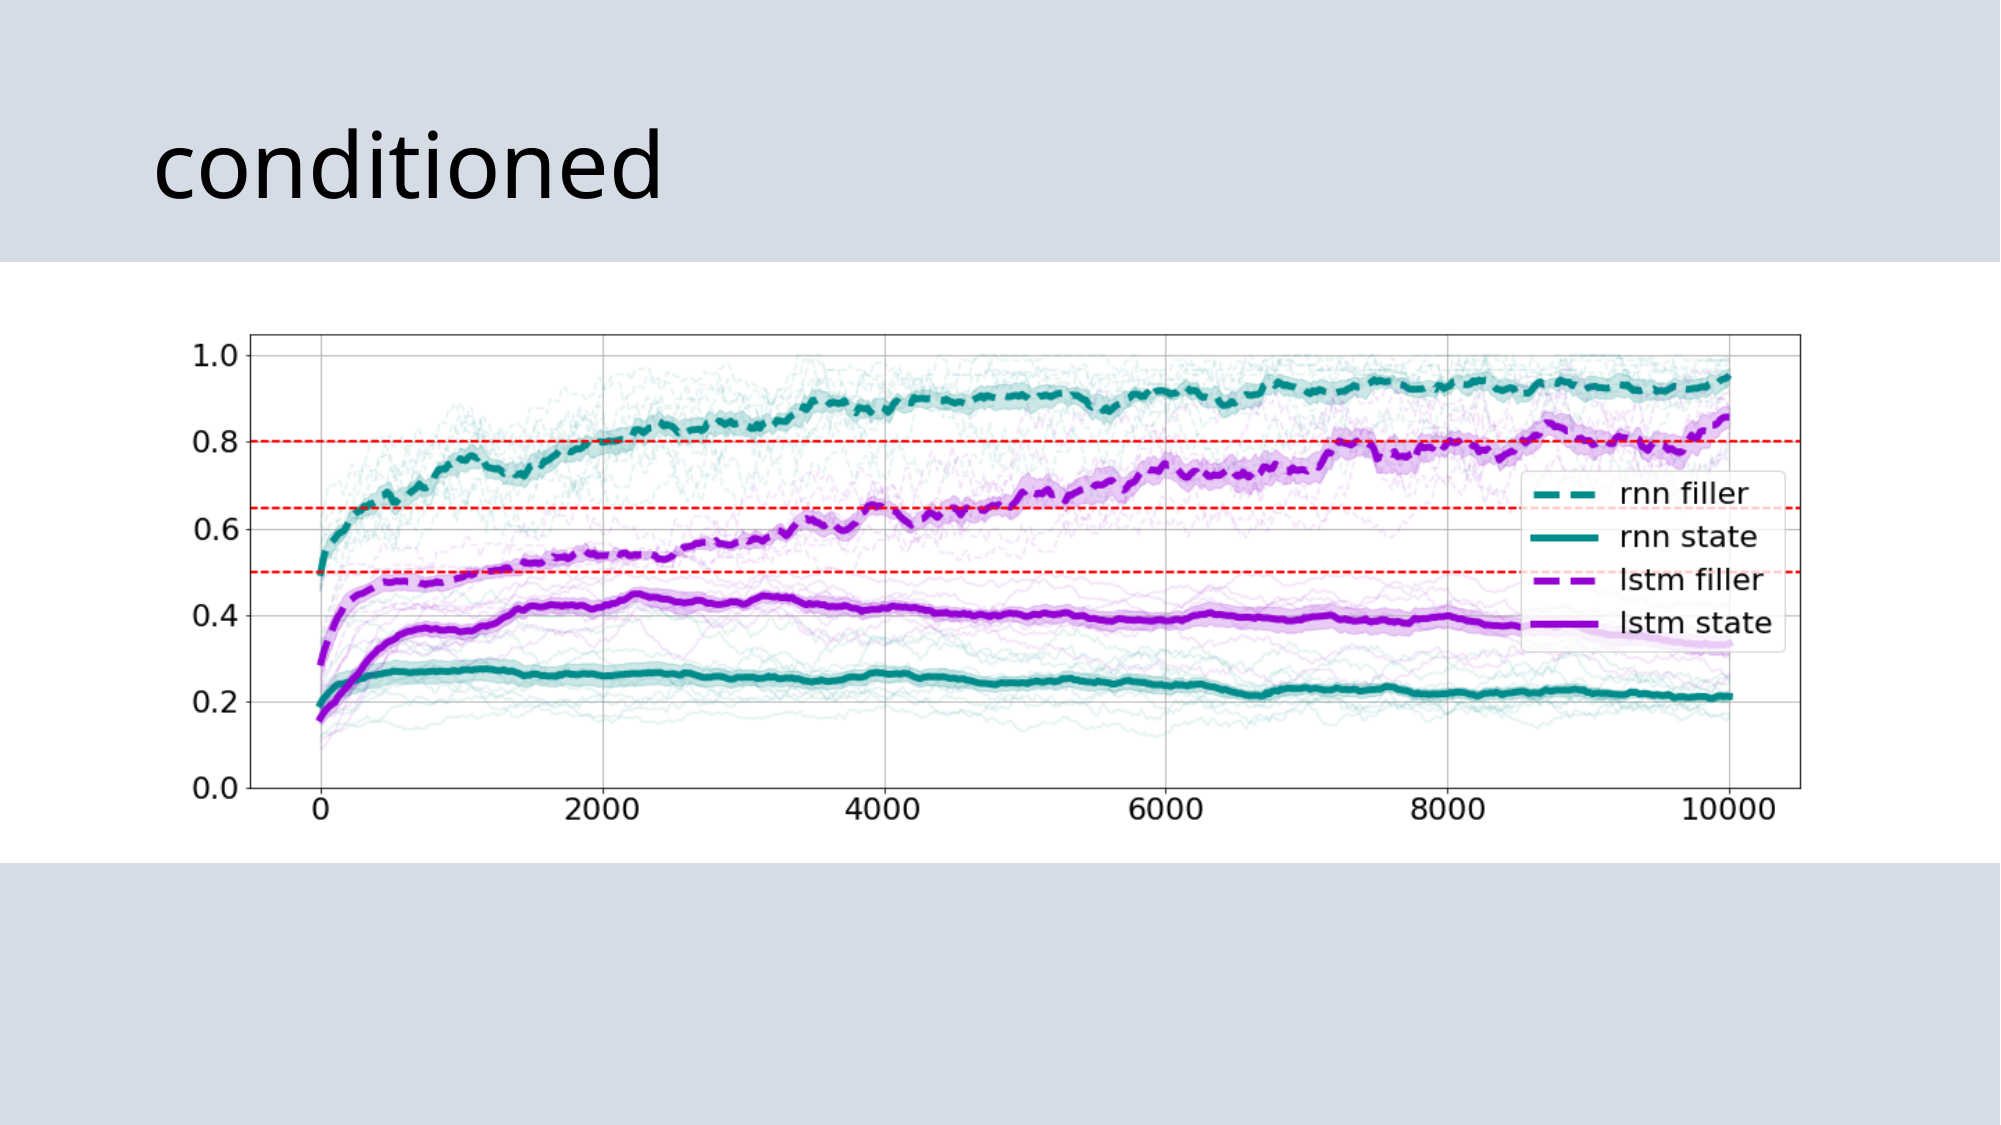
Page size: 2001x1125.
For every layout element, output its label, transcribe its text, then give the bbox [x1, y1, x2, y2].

picture [0, 262, 2000, 863]
title conditioned [137, 59, 1863, 262]
